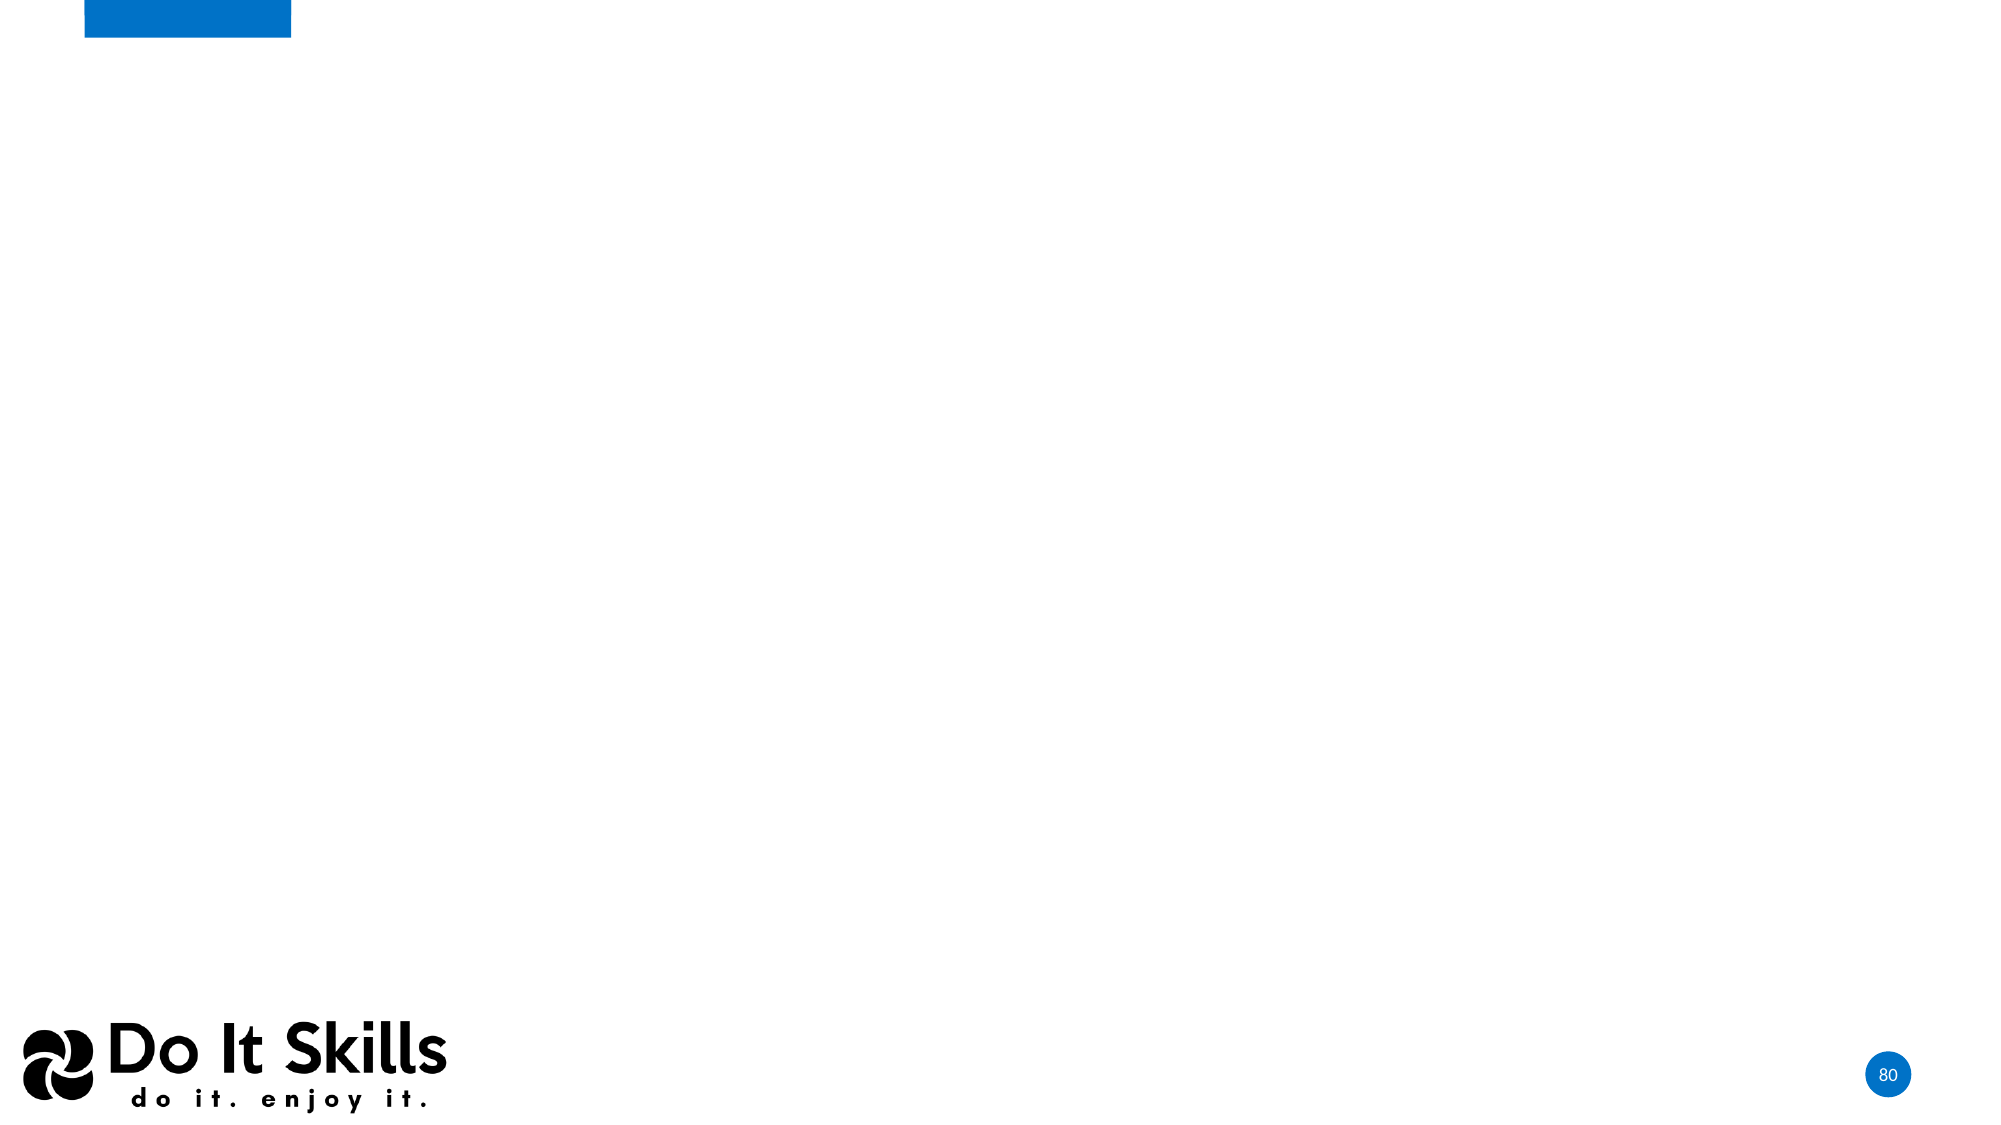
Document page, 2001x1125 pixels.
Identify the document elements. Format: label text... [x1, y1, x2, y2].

slide_number 80 [1864, 1059, 1913, 1090]
picture [0, 1002, 458, 1125]
